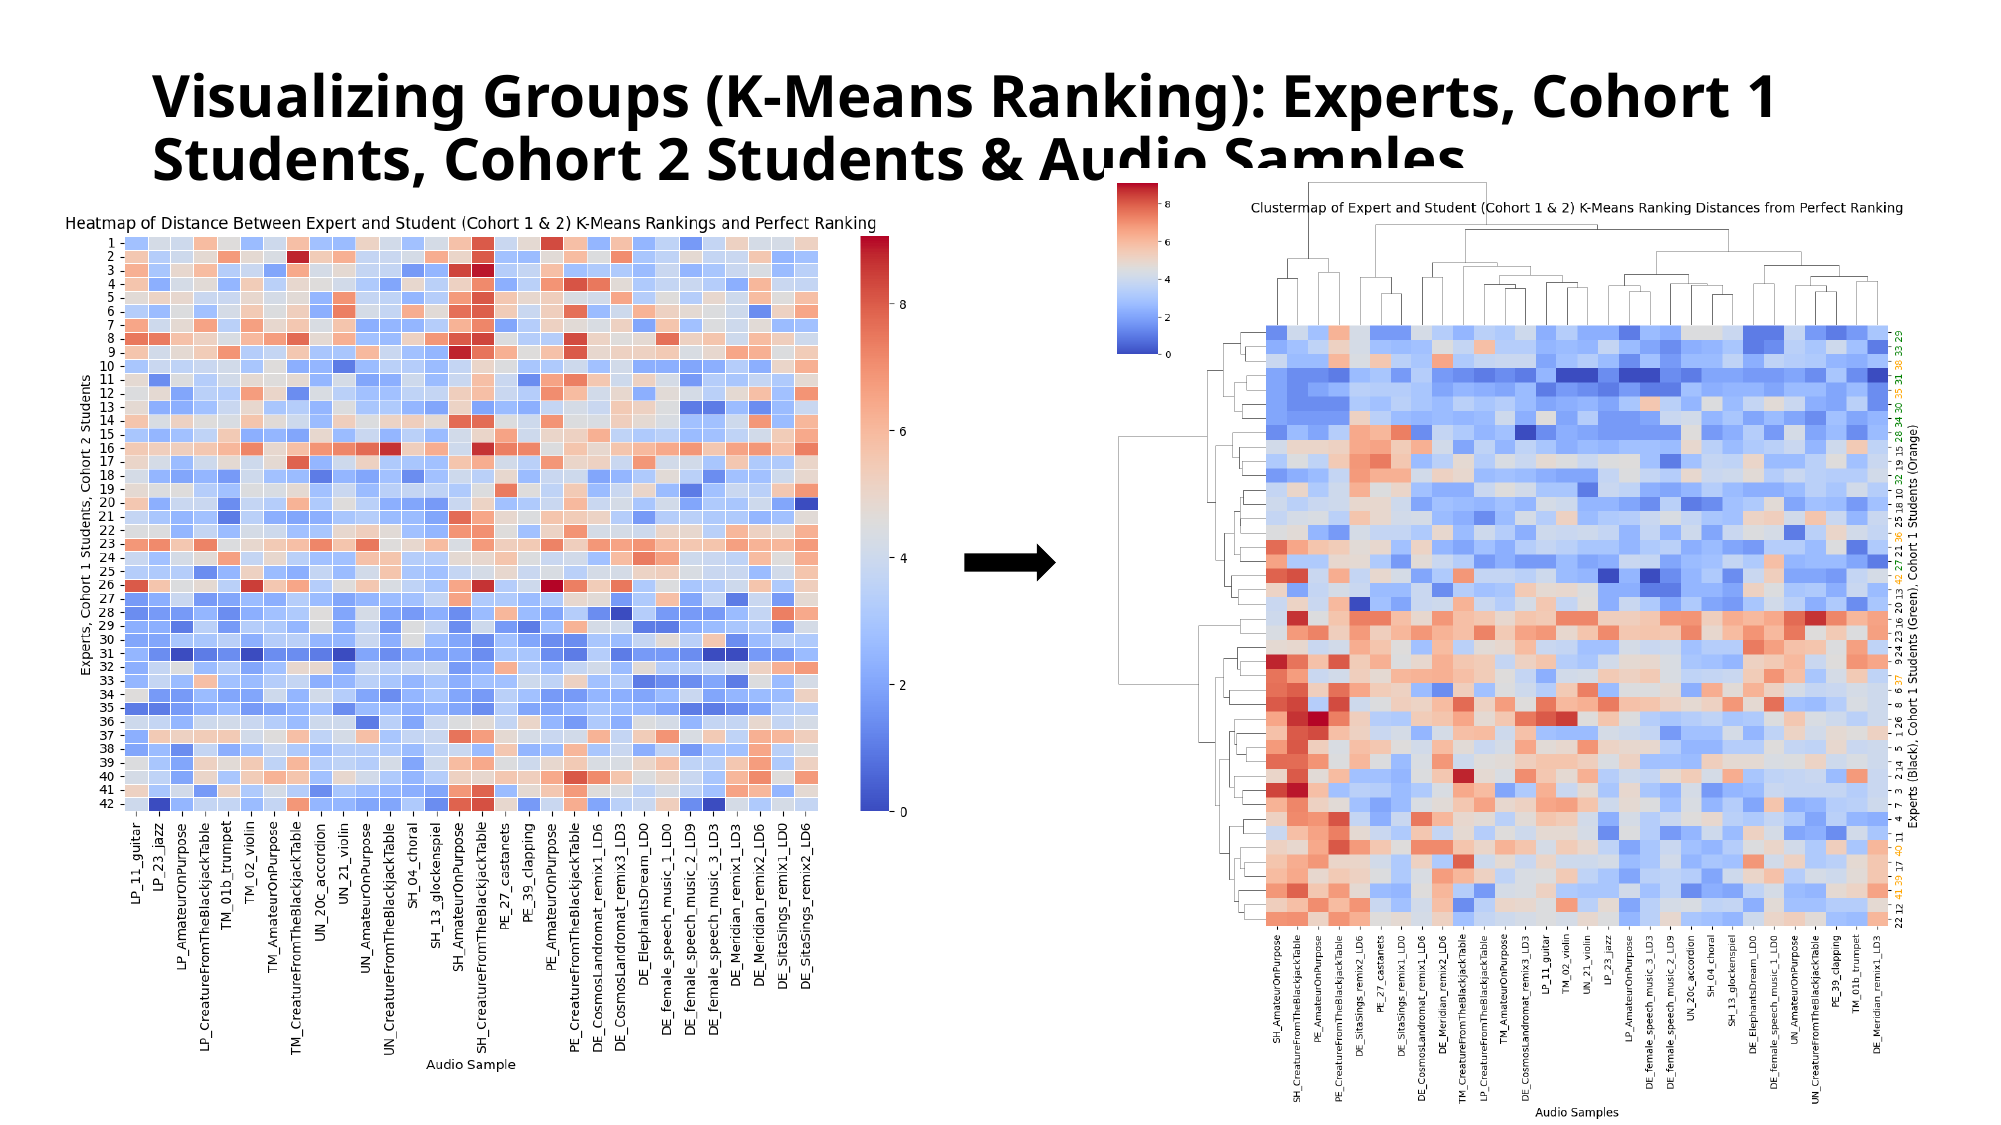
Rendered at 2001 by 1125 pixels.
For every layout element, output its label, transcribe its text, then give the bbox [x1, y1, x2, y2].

title Visualizing Groups (K-Means Ranking): Experts, Cohort 1 Students, Cohort 2 Students & Audio Samples [137, 59, 1863, 278]
picture [54, 205, 916, 1081]
text_box [964, 543, 1056, 582]
picture [1104, 168, 1927, 1125]
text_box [54, 146, 310, 205]
